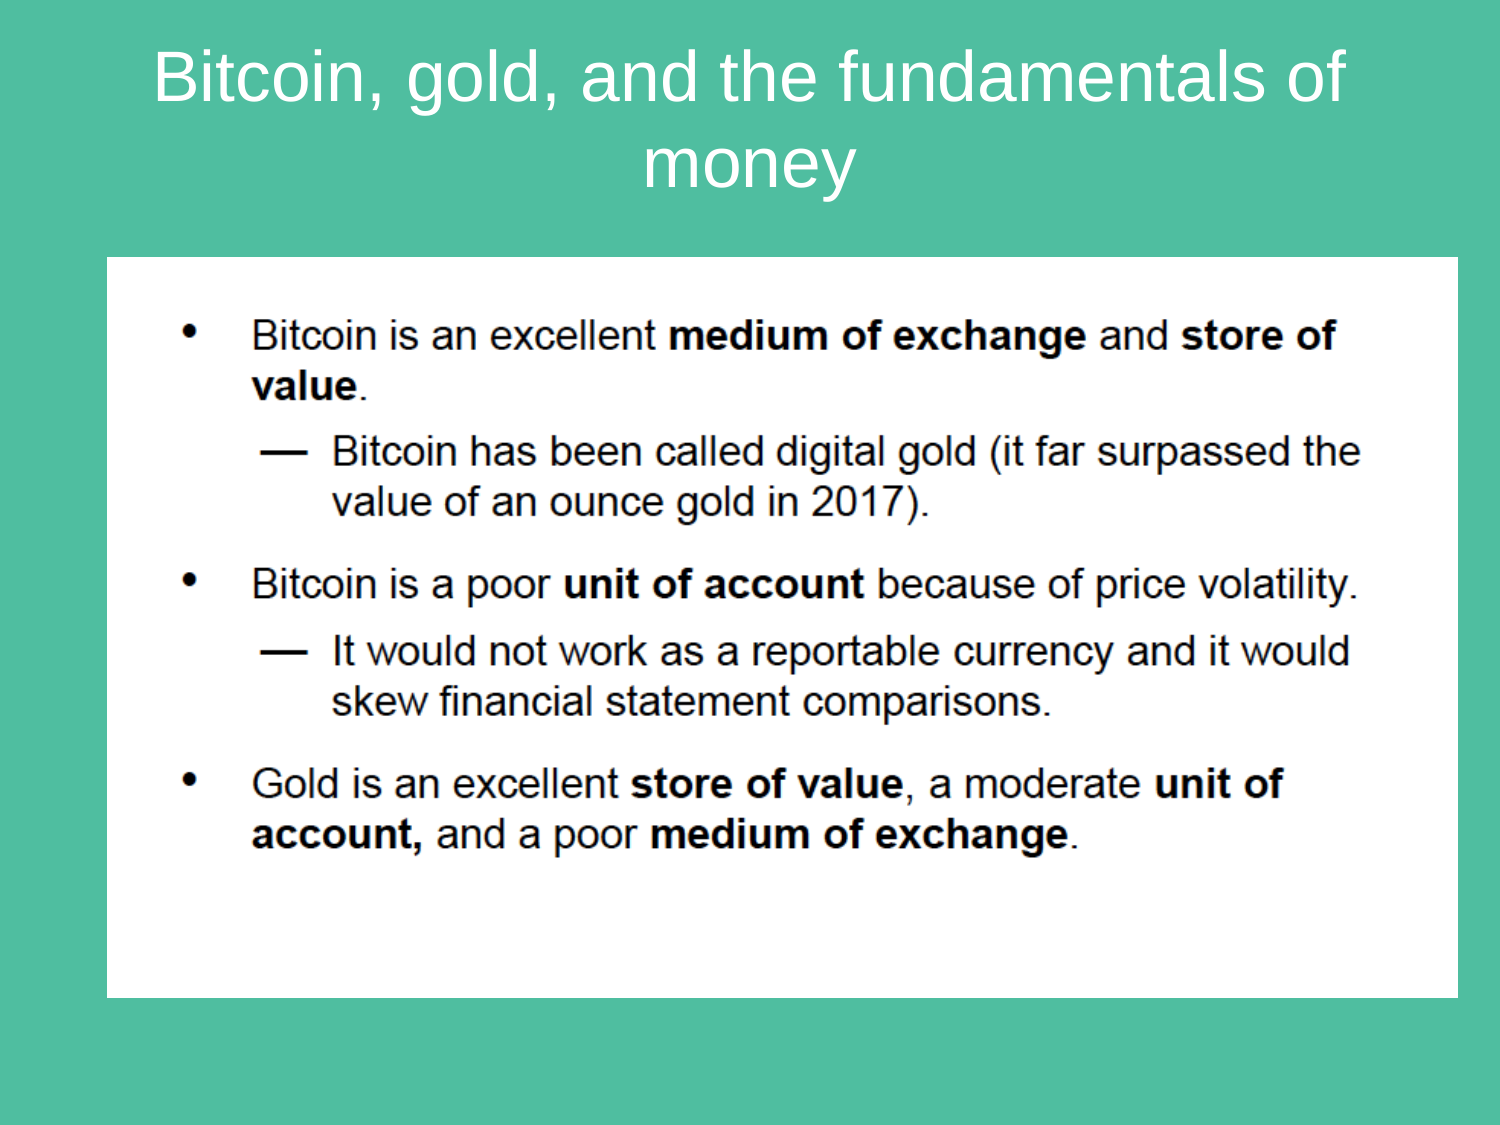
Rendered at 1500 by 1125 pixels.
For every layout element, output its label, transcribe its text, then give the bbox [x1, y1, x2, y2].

title Bitcoin, gold, and the fundamentals of money [75, 22, 1425, 210]
picture [107, 257, 1459, 999]
